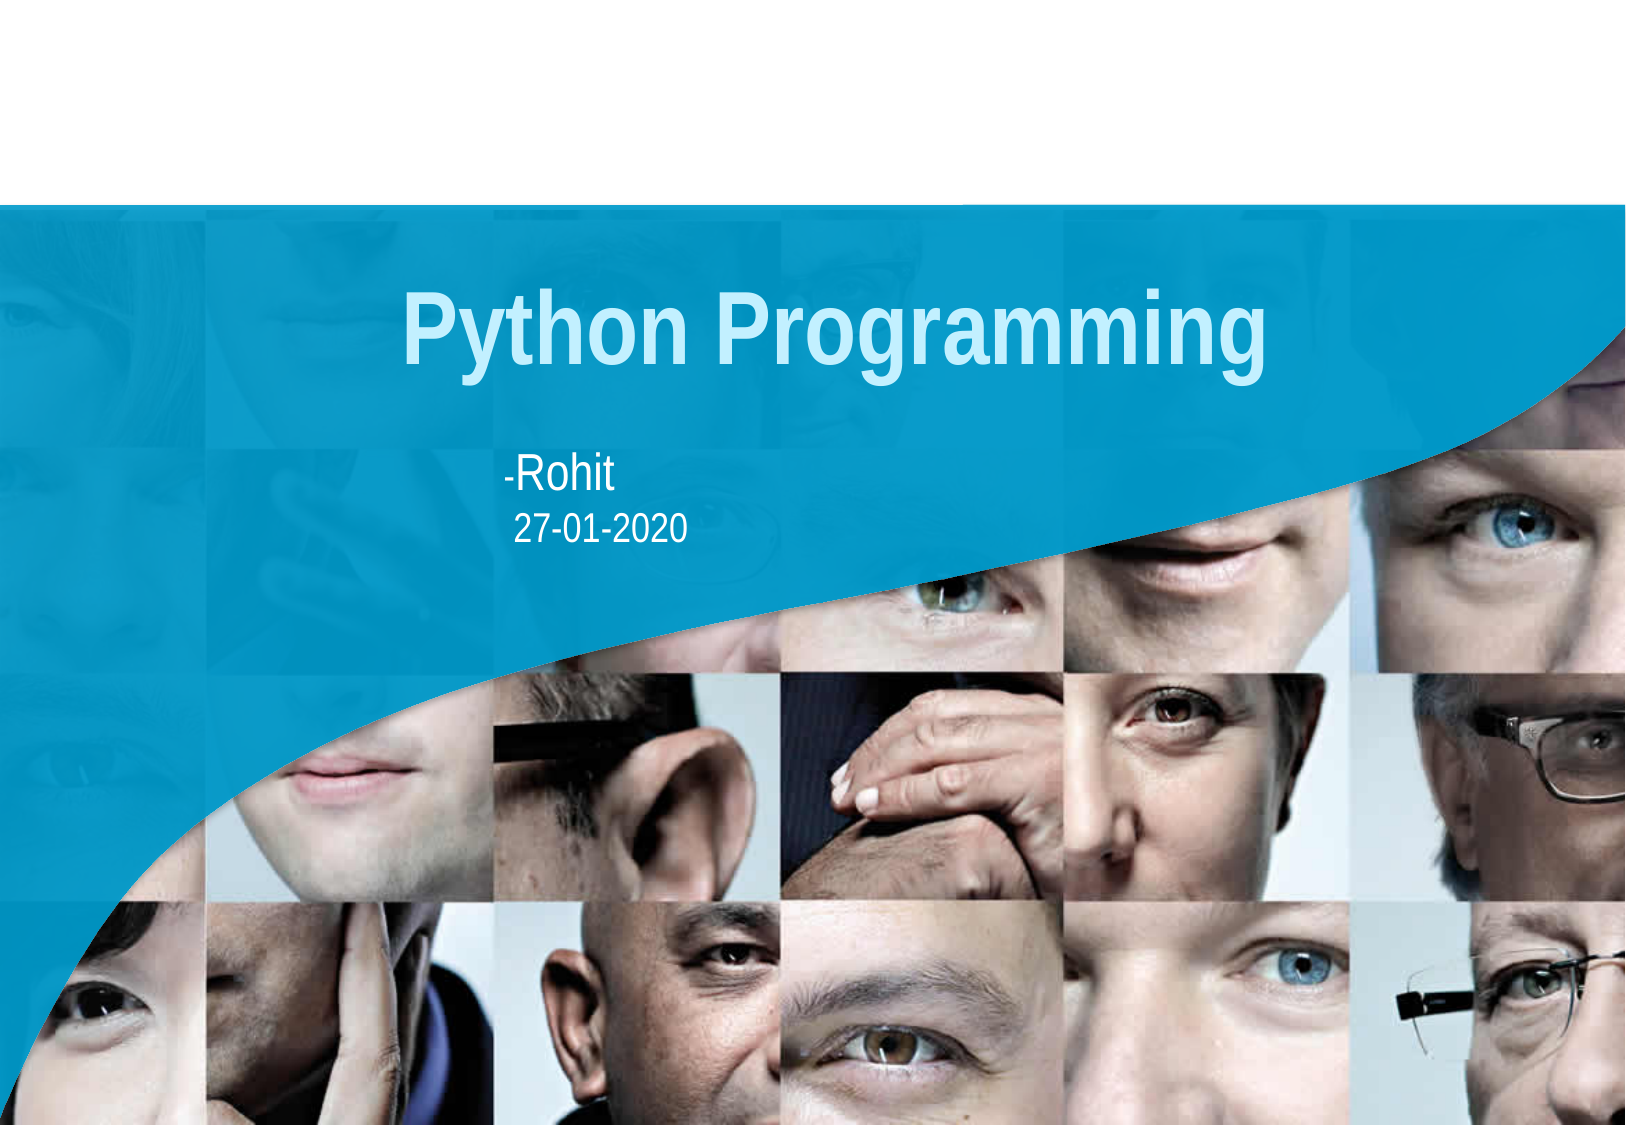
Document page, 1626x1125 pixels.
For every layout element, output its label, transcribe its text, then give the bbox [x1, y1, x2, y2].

subtitle -Rohit 27-01-2020 [0, 452, 1439, 693]
title Python Programming [0, 203, 1625, 452]
picture [0, 452, 1625, 1125]
